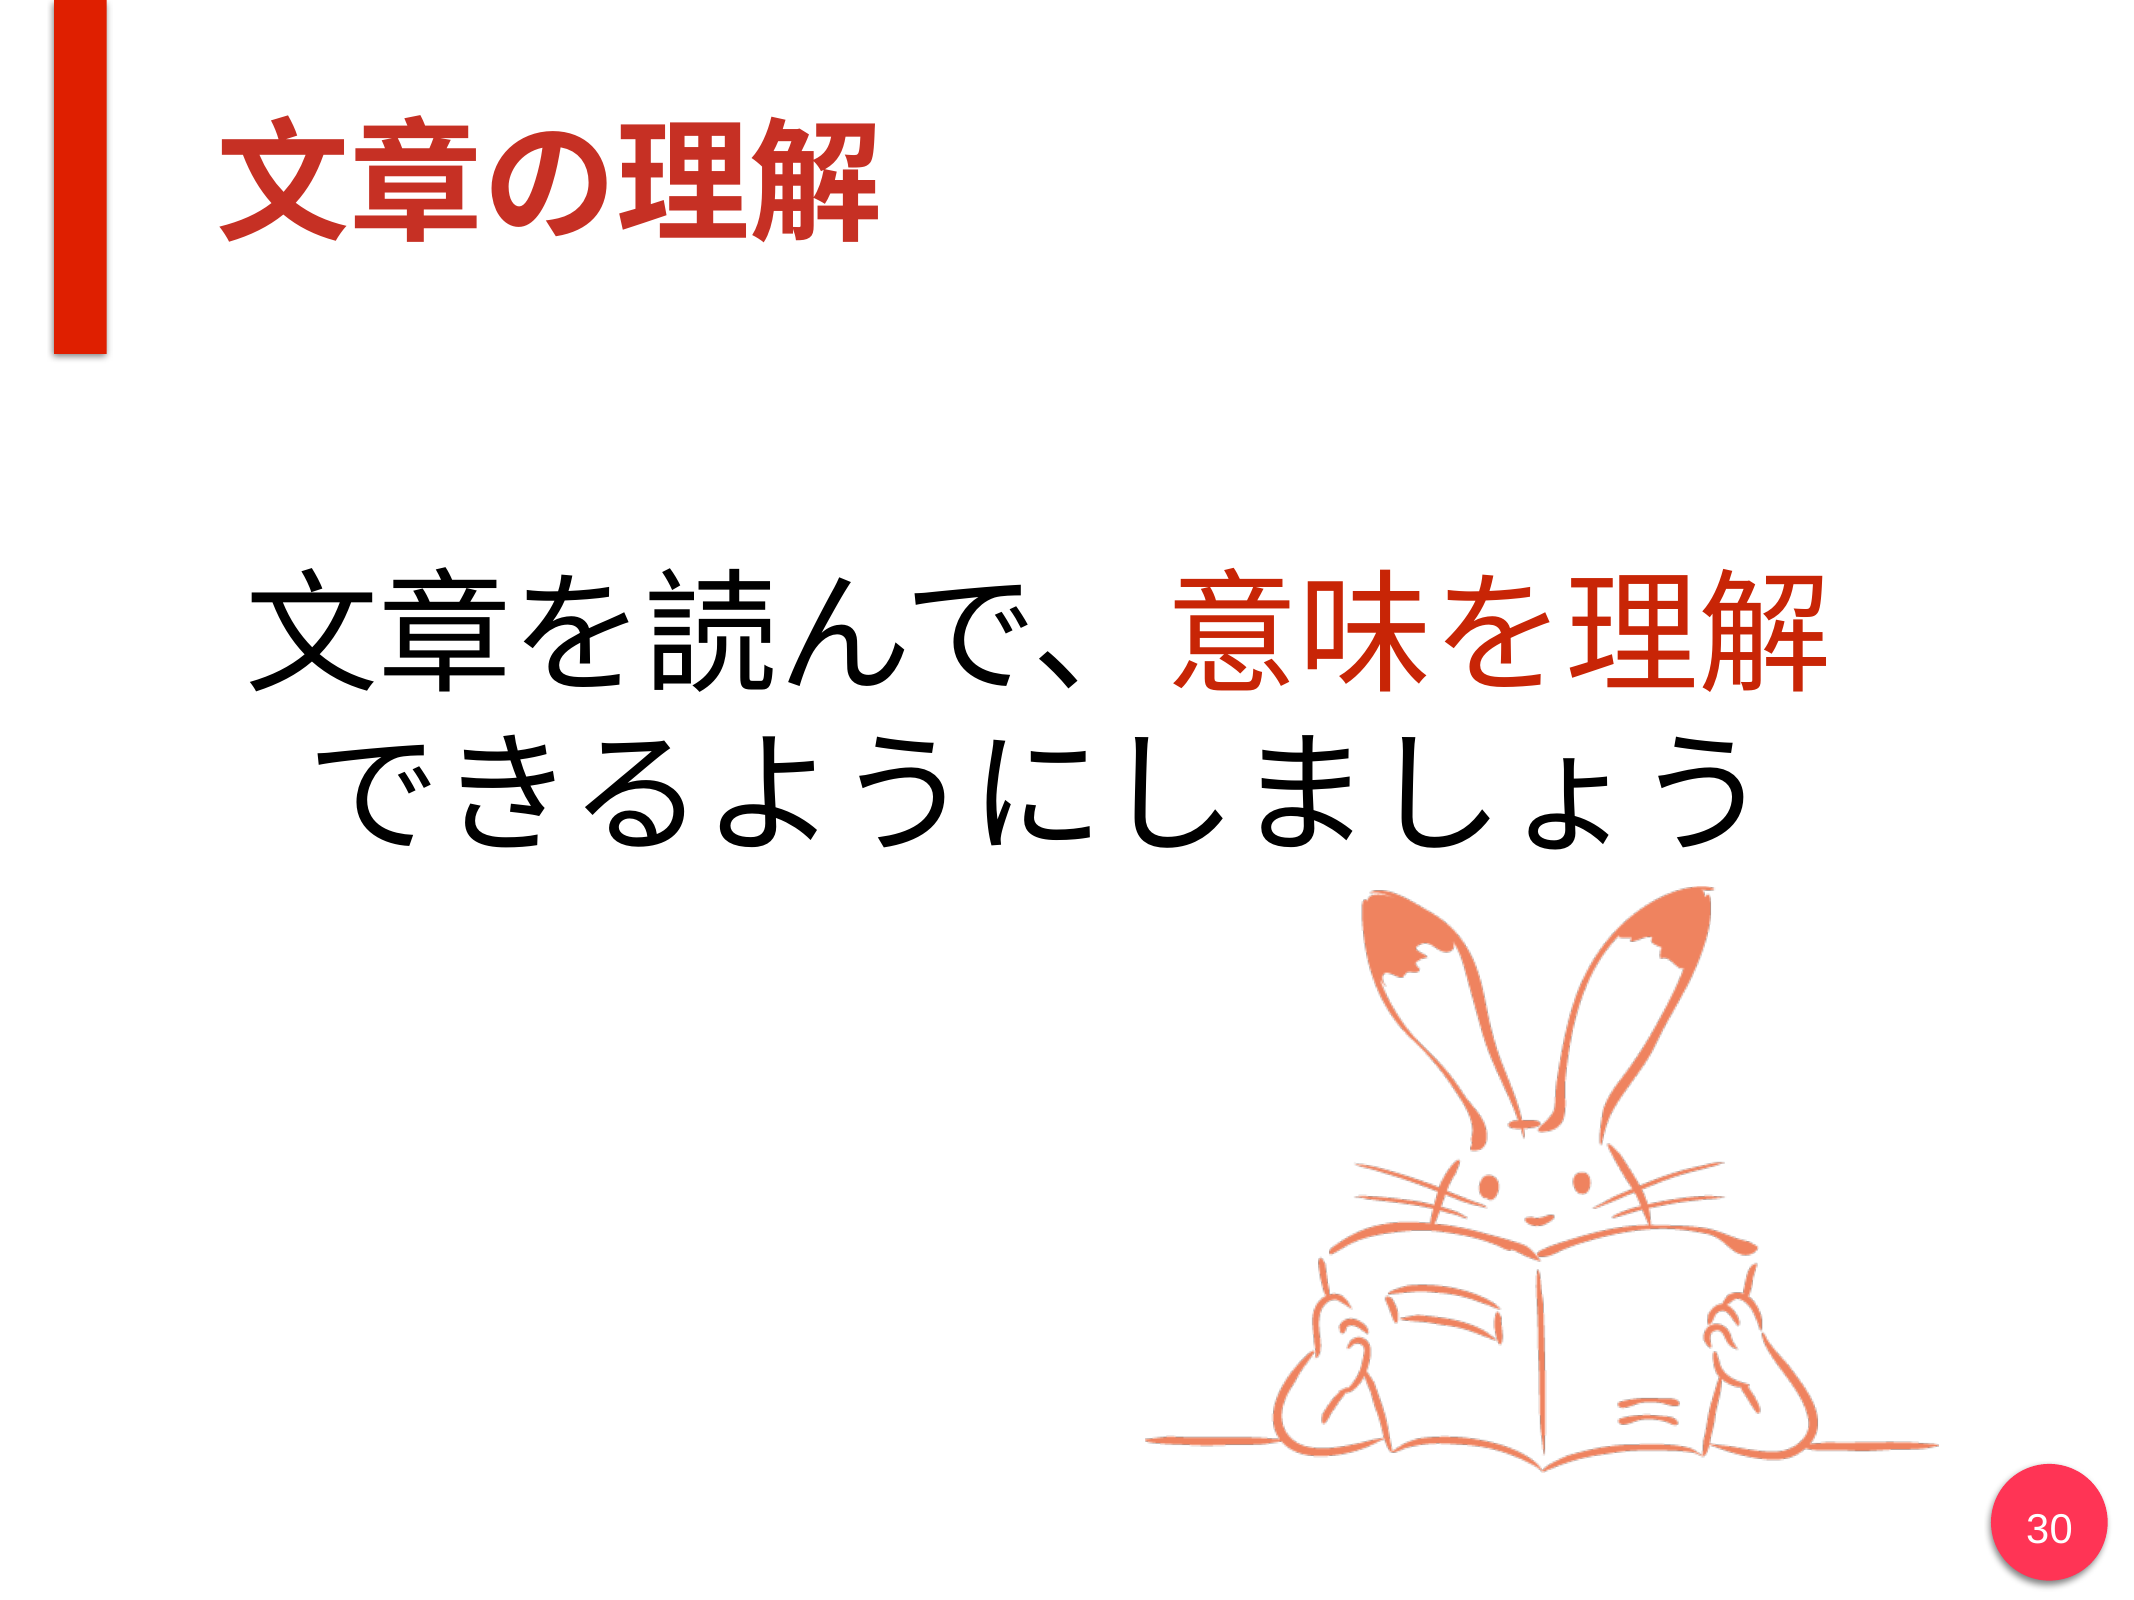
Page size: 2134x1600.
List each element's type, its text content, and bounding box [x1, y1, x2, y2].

title 文章の理解 [208, 18, 2030, 336]
slide_number 30 [2012, 1493, 2087, 1600]
text_box 文章を読んで、意味を理解できるようにしましょう [227, 452, 1851, 965]
picture [1145, 886, 1940, 1473]
